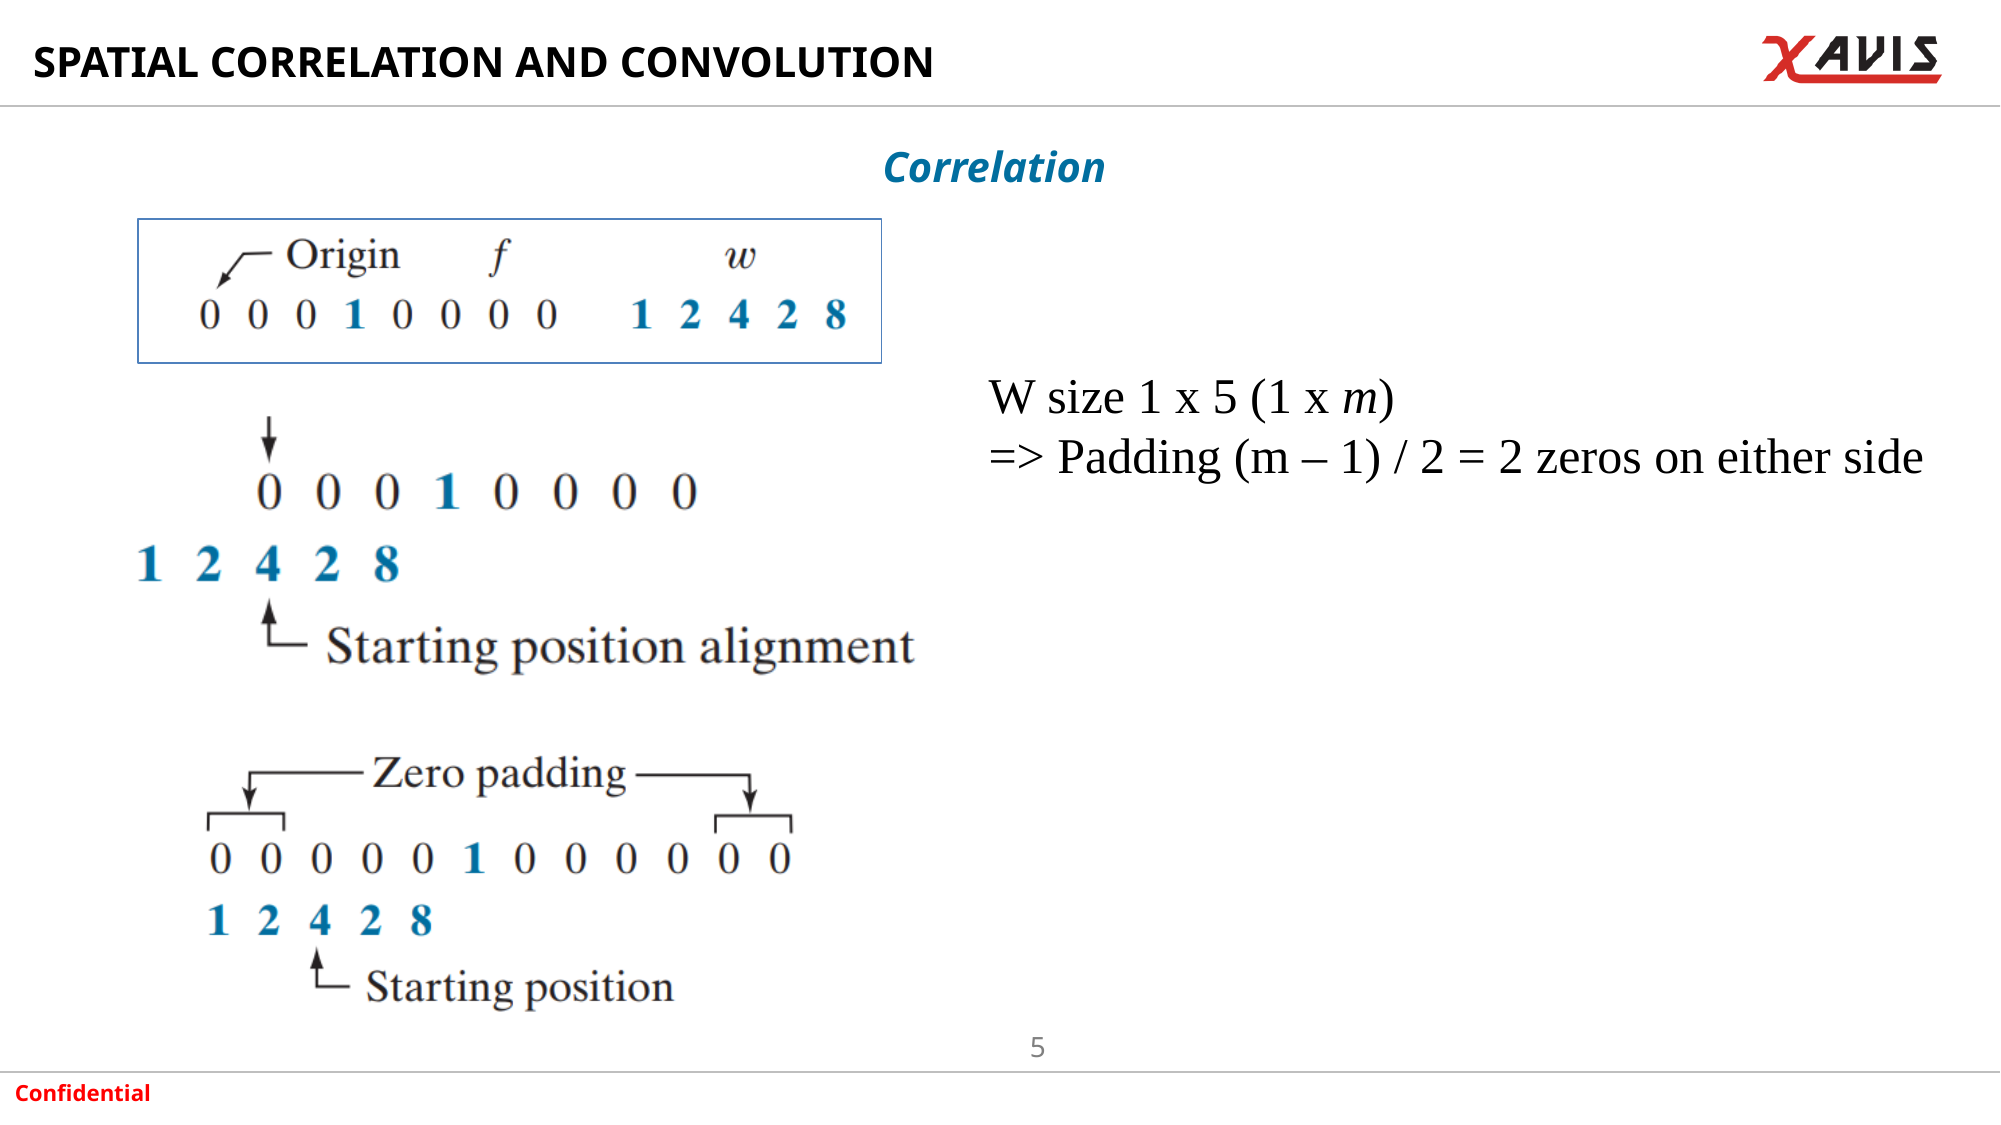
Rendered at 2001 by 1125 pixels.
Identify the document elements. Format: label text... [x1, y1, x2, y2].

picture [157, 218, 869, 353]
text_box SPATIAL CORRELATION AND CONVOLUTION [18, 24, 1234, 85]
text_box [137, 218, 882, 363]
picture [1756, 26, 1946, 89]
picture [102, 404, 946, 688]
text_box Correlation [493, 132, 1507, 198]
picture [191, 744, 819, 1028]
text_box W size 1 x 5 (1 x m) => Padding (m – 1) / 2 = 2 zeros on either side [973, 356, 1953, 492]
